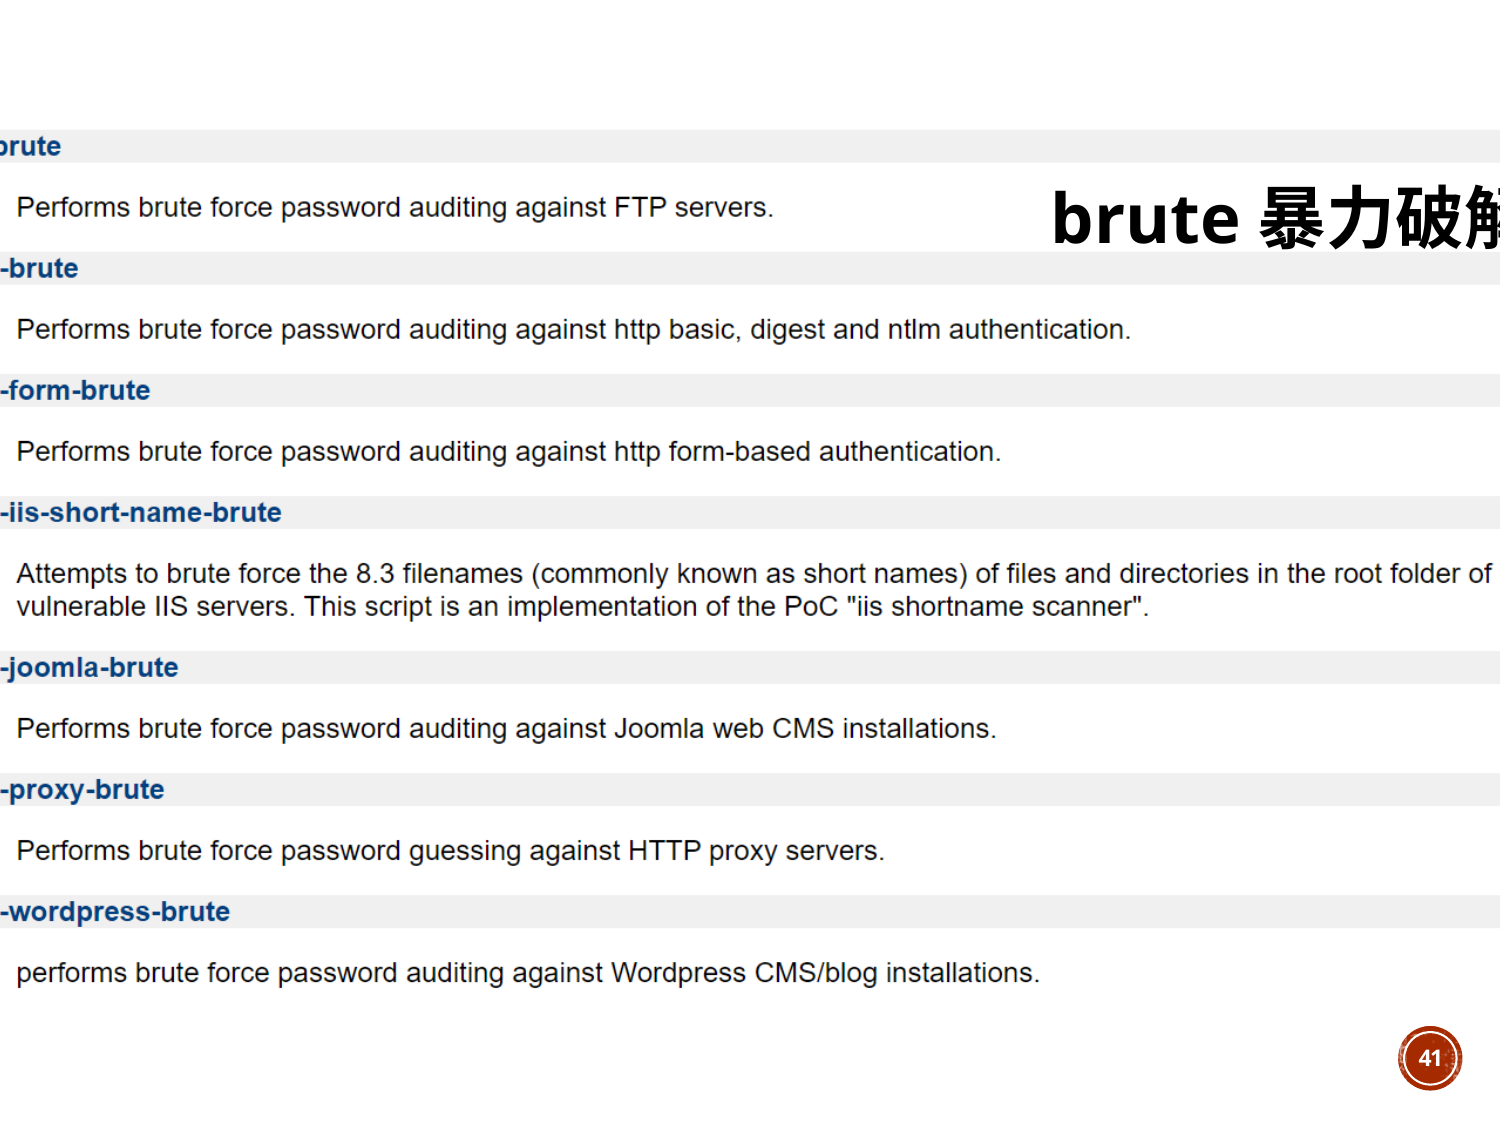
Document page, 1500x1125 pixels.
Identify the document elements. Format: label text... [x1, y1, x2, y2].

picture [0, 117, 1500, 1006]
slide_number 41 [1391, 1028, 1471, 1089]
